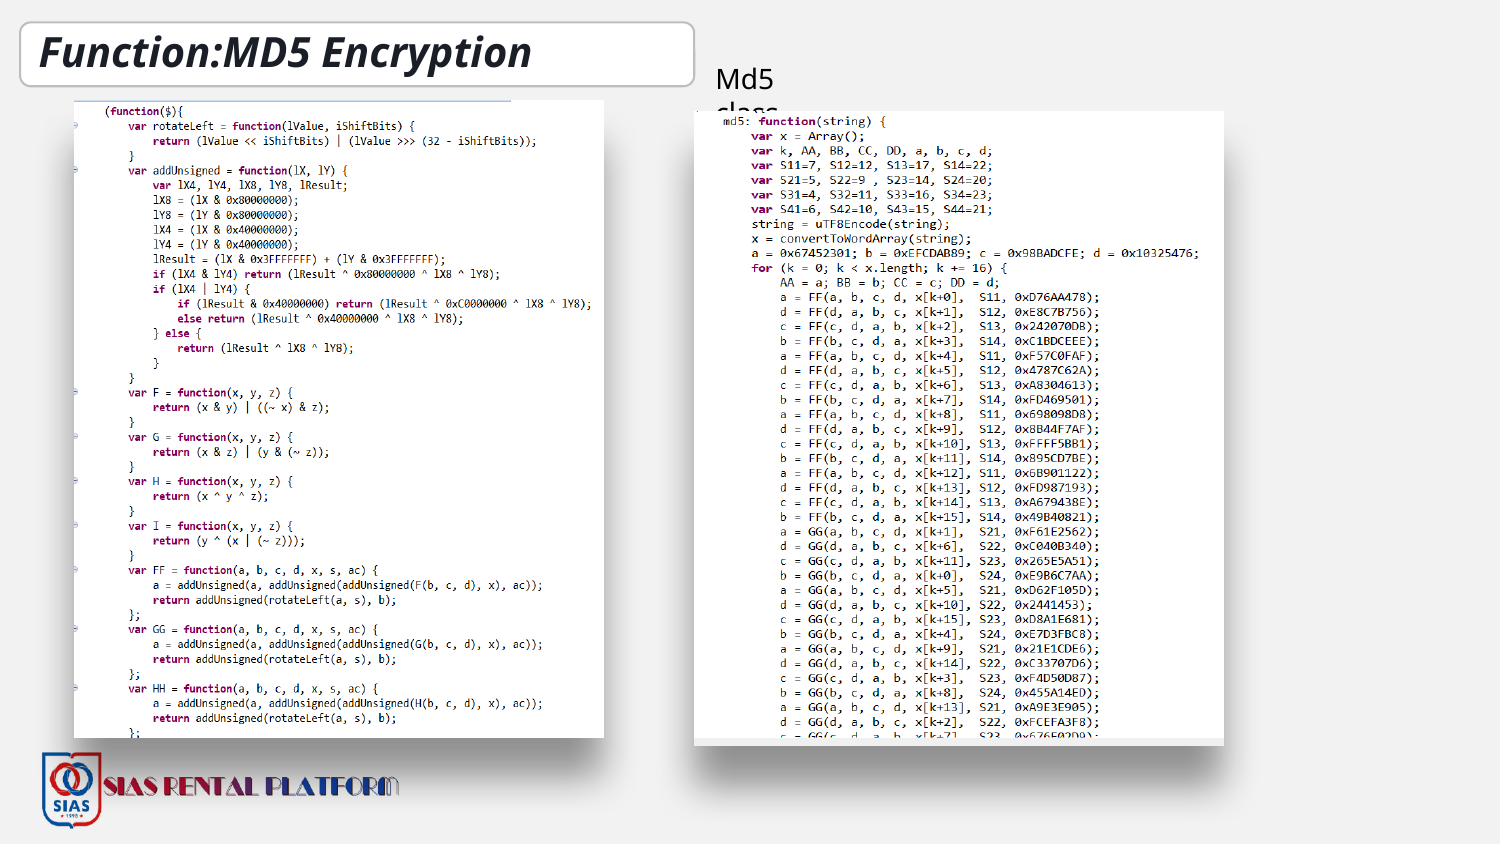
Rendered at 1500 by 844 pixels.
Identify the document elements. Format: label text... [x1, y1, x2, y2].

text_box Md5 class [700, 54, 851, 111]
picture [694, 111, 1224, 746]
text_box Function:MD5 Encryption [23, 18, 548, 83]
text_box [19, 21, 696, 88]
picture [39, 100, 604, 844]
